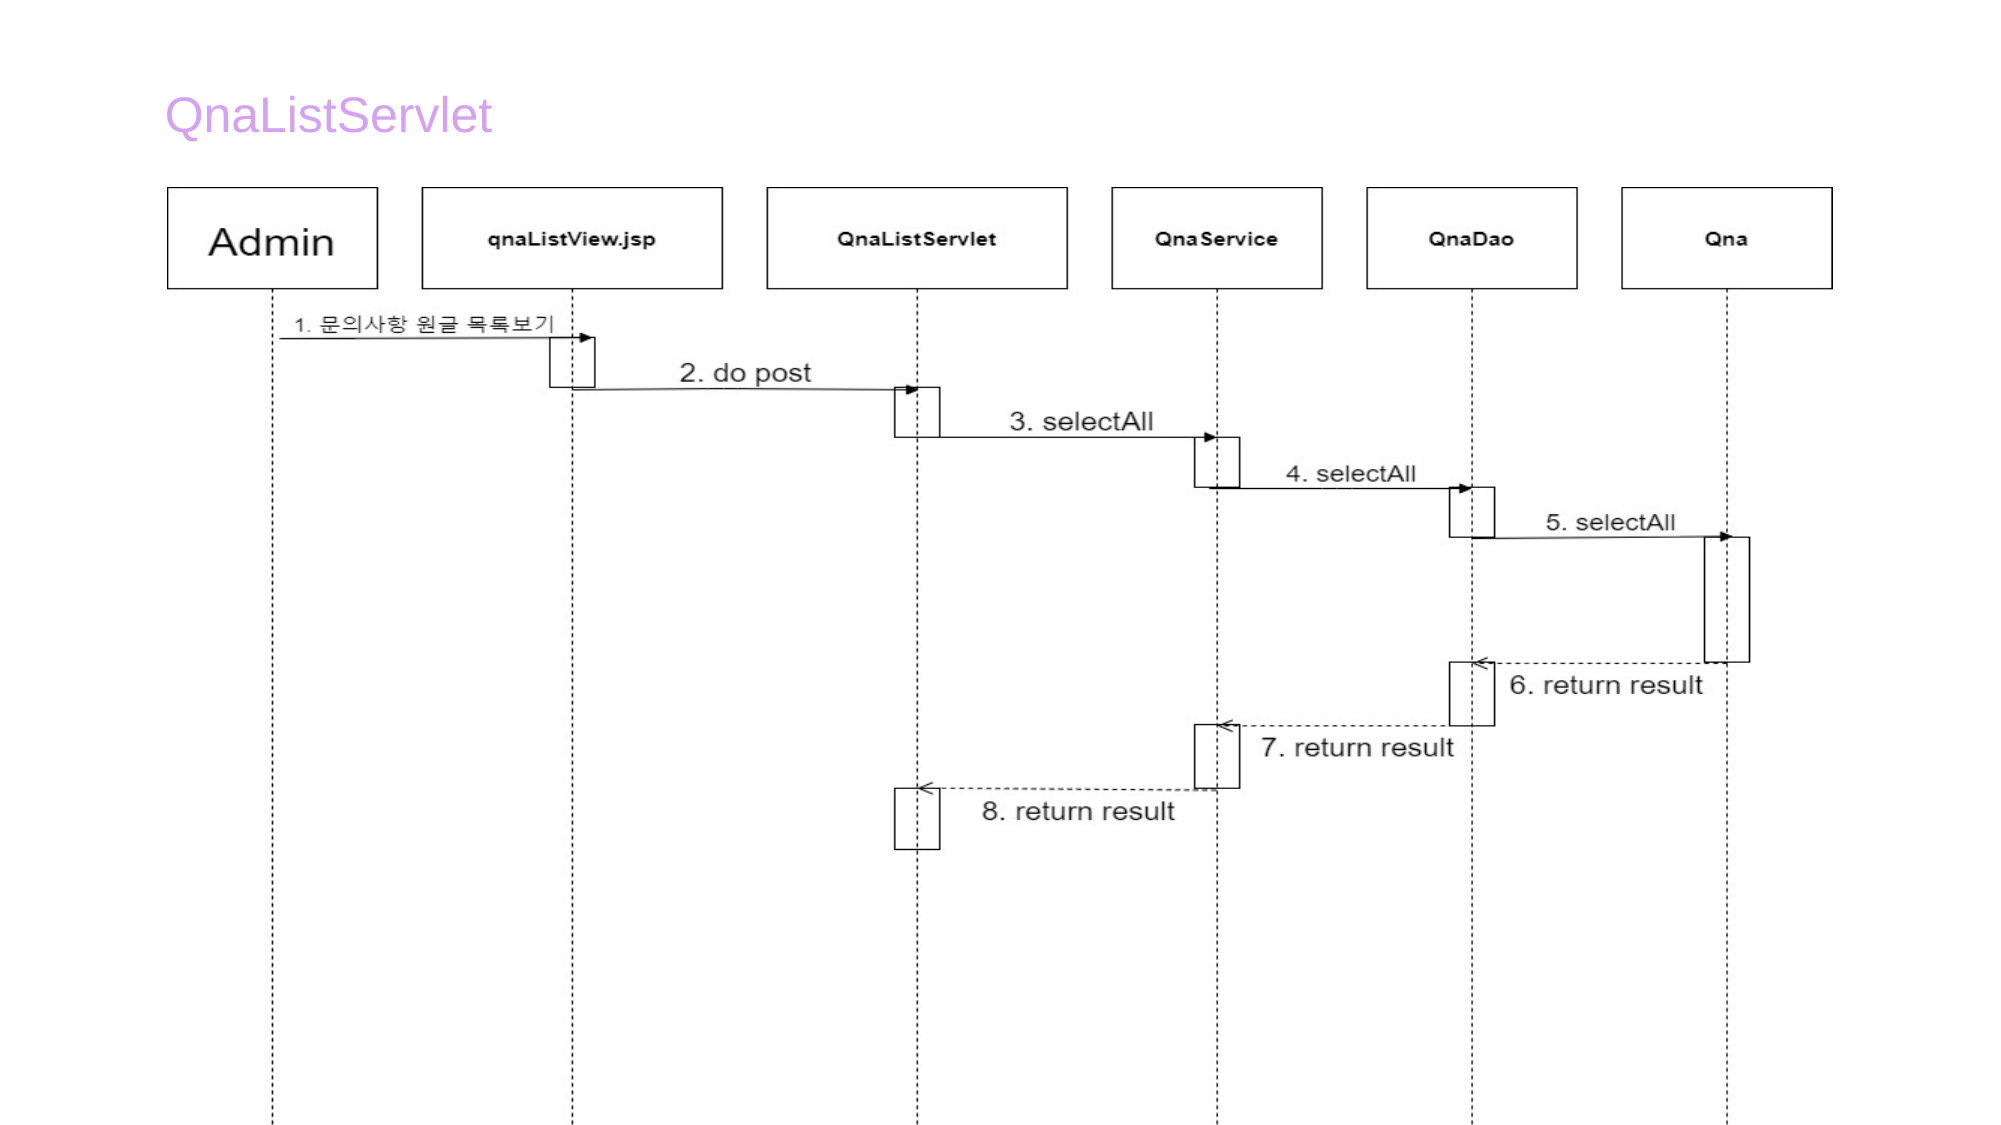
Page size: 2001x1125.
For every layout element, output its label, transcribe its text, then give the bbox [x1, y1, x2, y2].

picture [167, 187, 1833, 1125]
text_box QnaListServlet [150, 74, 713, 150]
